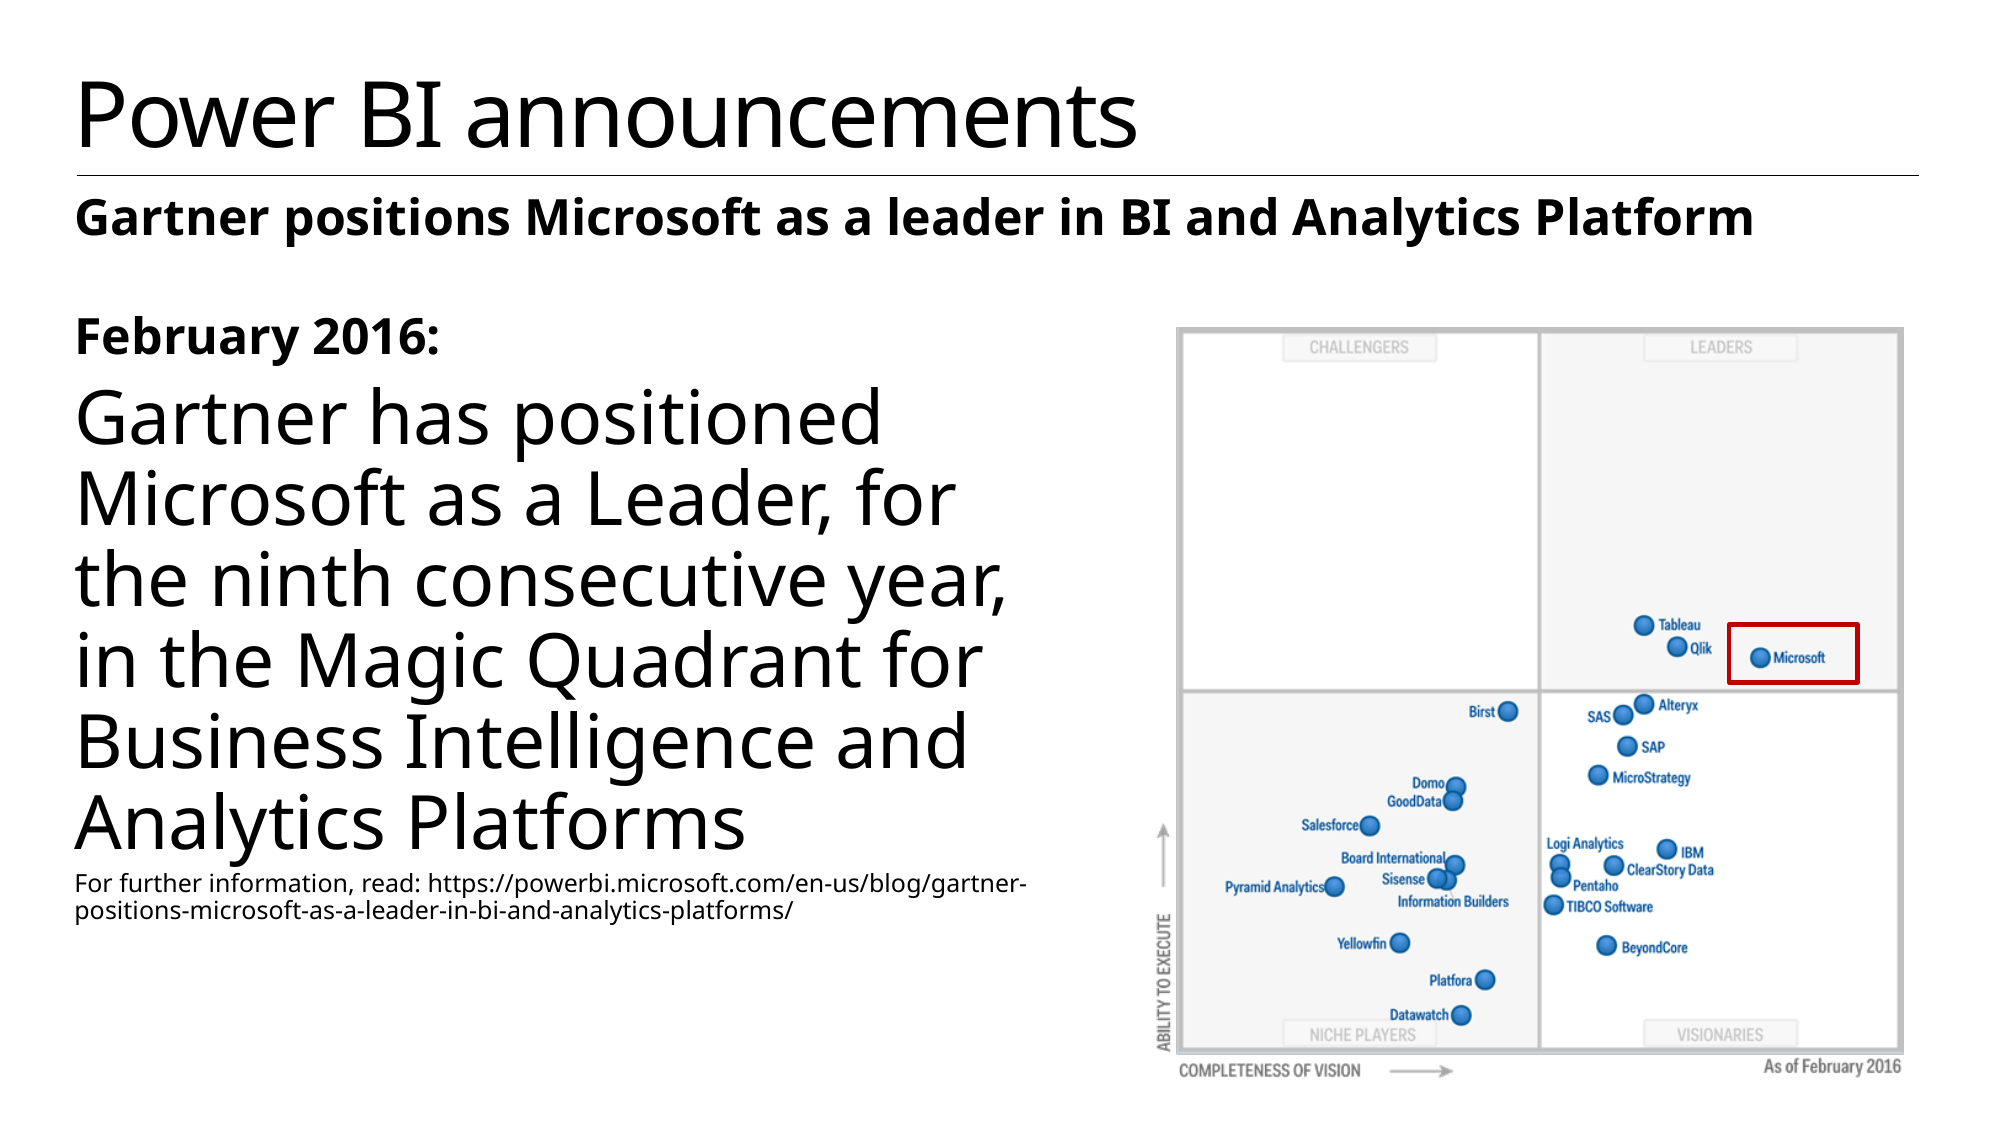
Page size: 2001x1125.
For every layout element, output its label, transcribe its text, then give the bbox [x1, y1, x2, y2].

title Power BI announcements [44, 59, 1957, 178]
picture [1153, 327, 1904, 1079]
list February 2016: Gartner has positioned Microsoft as a Leader, for the ninth consecutive year, in the Magic Quadrant for Business Intelligence and Analytics Platforms For further information, read: https://powerbi.microsoft.com/en-us/blog/gartner-positions-microsoft-as-a-leader-in-bi-and-analytics-platforms/ [44, 287, 1108, 1125]
list Gartner positions Microsoft as a leader in BI and Analytics Platform [44, 191, 1957, 247]
